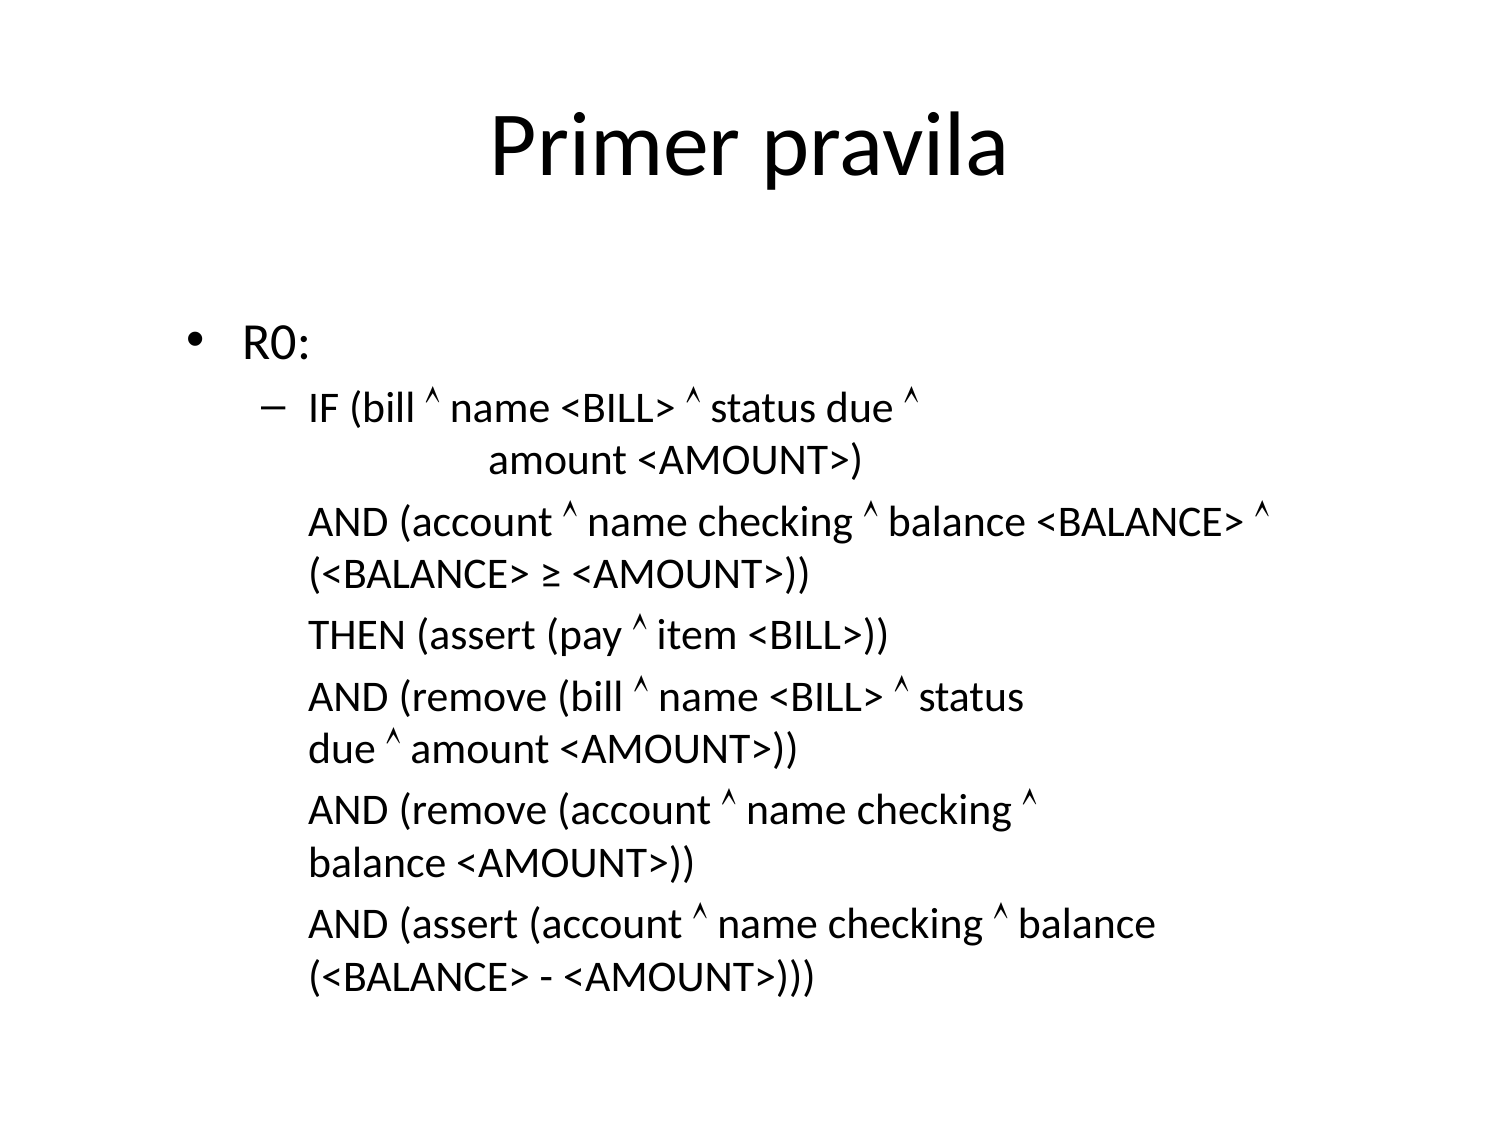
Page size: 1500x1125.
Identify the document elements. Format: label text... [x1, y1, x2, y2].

title Primer pravila [75, 45, 1425, 233]
list R0: IF (bill  name <BILL>  status due  amount <AMOUNT>) AND (account  name checking  balance <BALANCE>  (<BALANCE> ≥ <AMOUNT>)) THEN (assert (pay  item <BILL>)) AND (remove (bill  name <BILL>  status due  amount <AMOUNT>)) AND (remove (account  name checking  balance <AMOUNT>)) AND (assert (account  name checking  balance (<BALANCE> - <AMOUNT>))) [171, 299, 1470, 1030]
